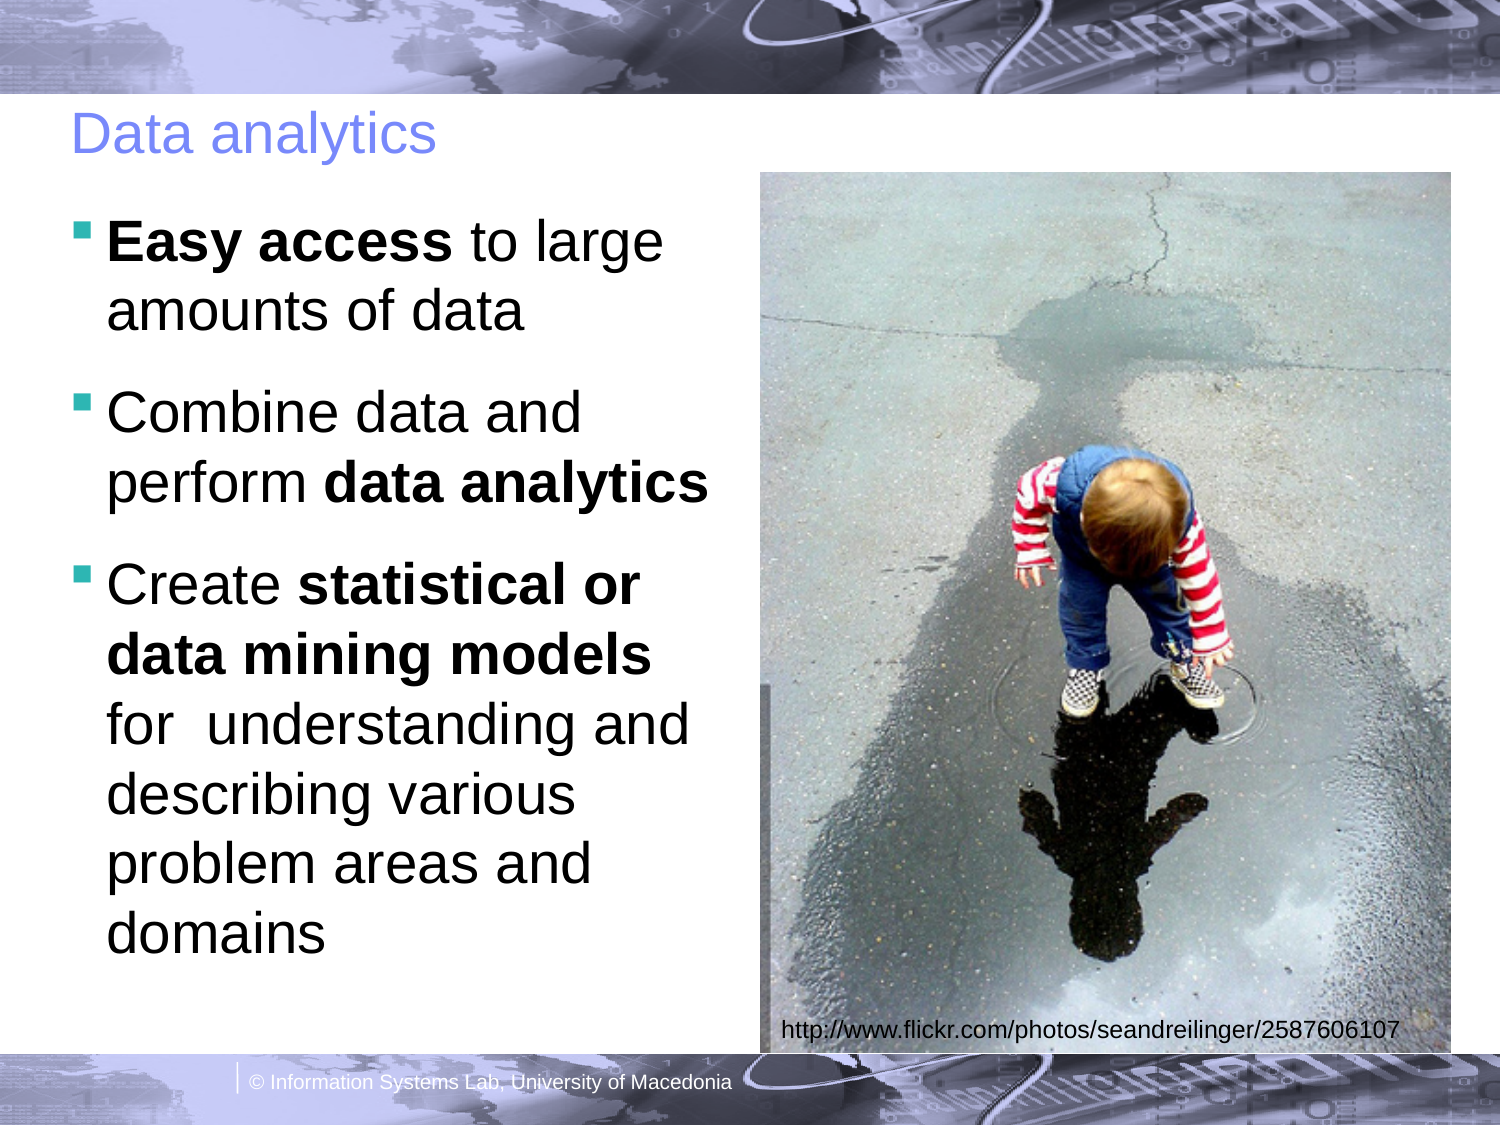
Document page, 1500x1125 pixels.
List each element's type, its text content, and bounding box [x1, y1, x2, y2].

picture [759, 172, 1452, 1053]
title Data analytics [55, 95, 1429, 179]
list Easy access to large amounts of data Combine data and perform data analytics Create statistical or data mining models for understanding and describing various problem areas and domains [53, 195, 729, 1051]
